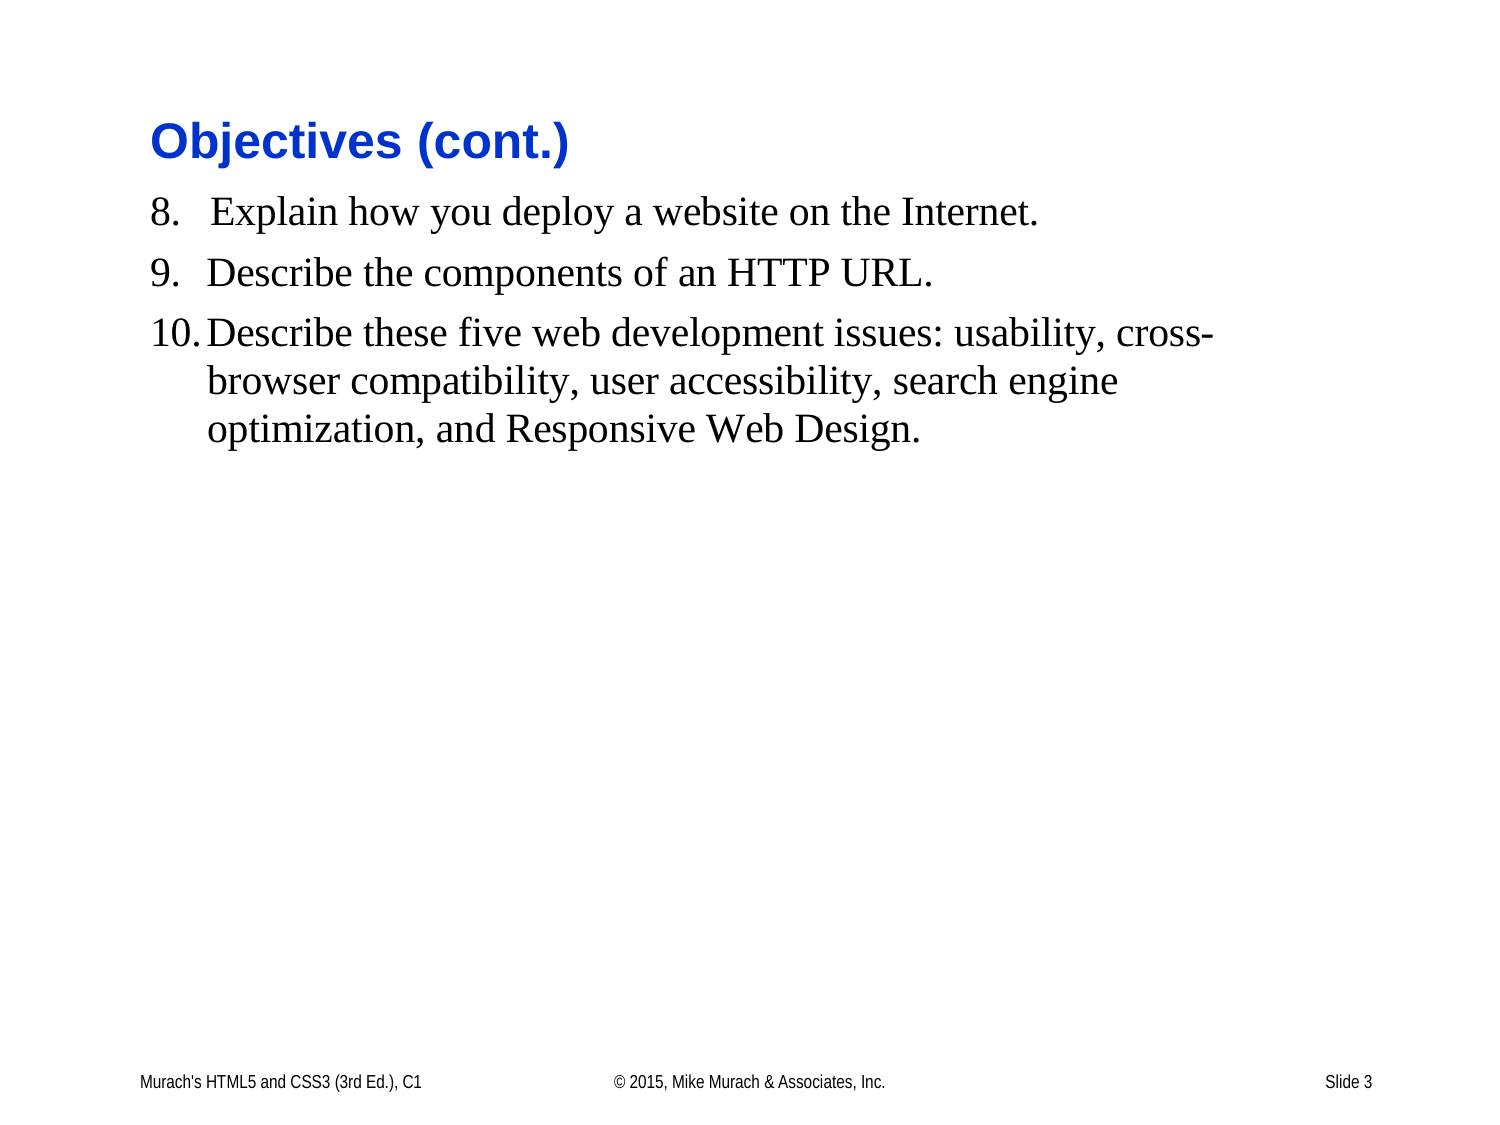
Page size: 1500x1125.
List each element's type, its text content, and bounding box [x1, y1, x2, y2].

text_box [149, 187, 1348, 465]
slide_number Slide 3 [1074, 1025, 1388, 1100]
slide_number Murach's HTML5 and CSS3 (3rd Ed.), C1 [125, 1025, 450, 1100]
footer © 2015, Mike Murach & Associates, Inc. [474, 1025, 1025, 1100]
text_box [149, 112, 1348, 186]
